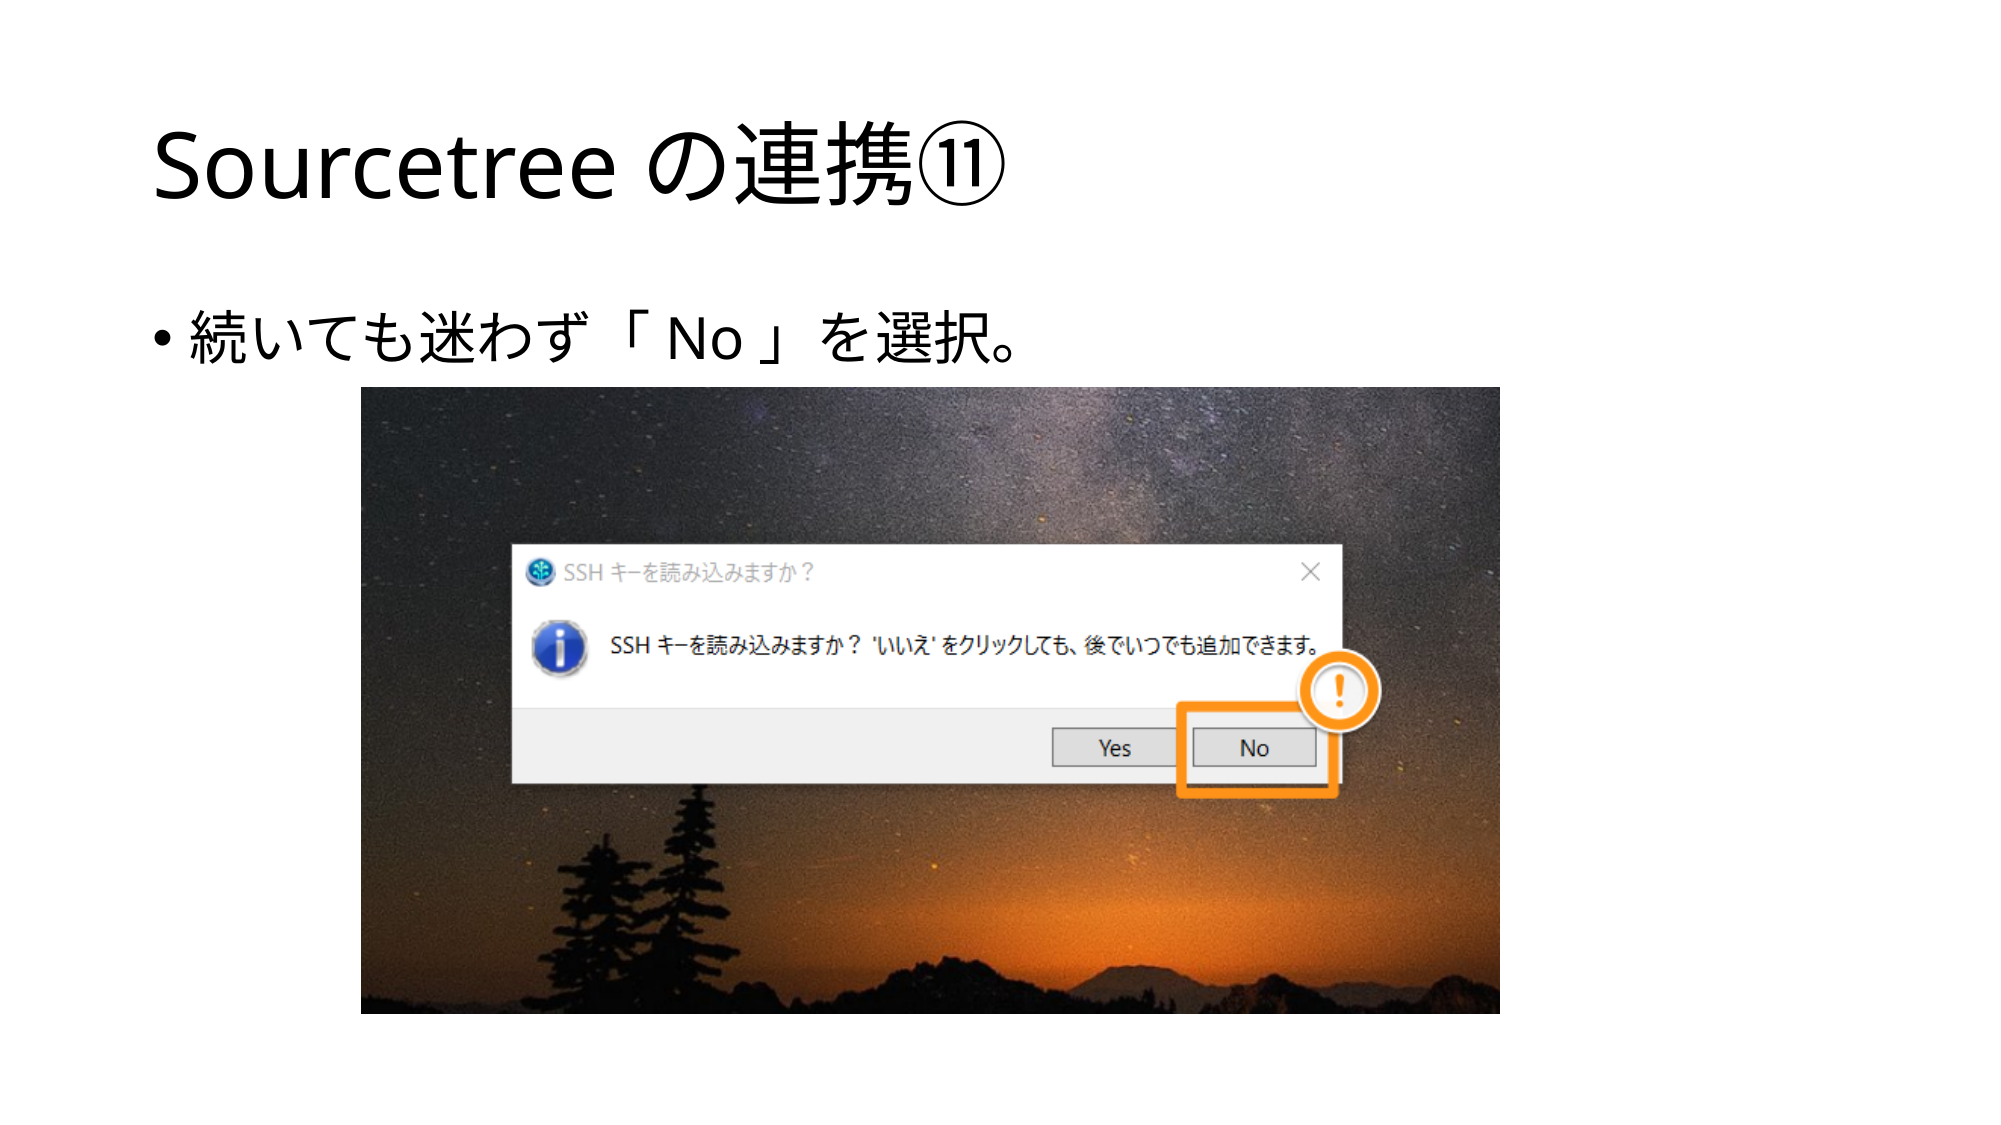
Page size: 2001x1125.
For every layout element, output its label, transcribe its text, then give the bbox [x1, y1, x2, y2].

list 続いても迷わず「No」を選択。 [137, 301, 1863, 1016]
picture [361, 387, 1500, 1014]
title Sourcetreeの連携⑪ [137, 59, 1863, 278]
